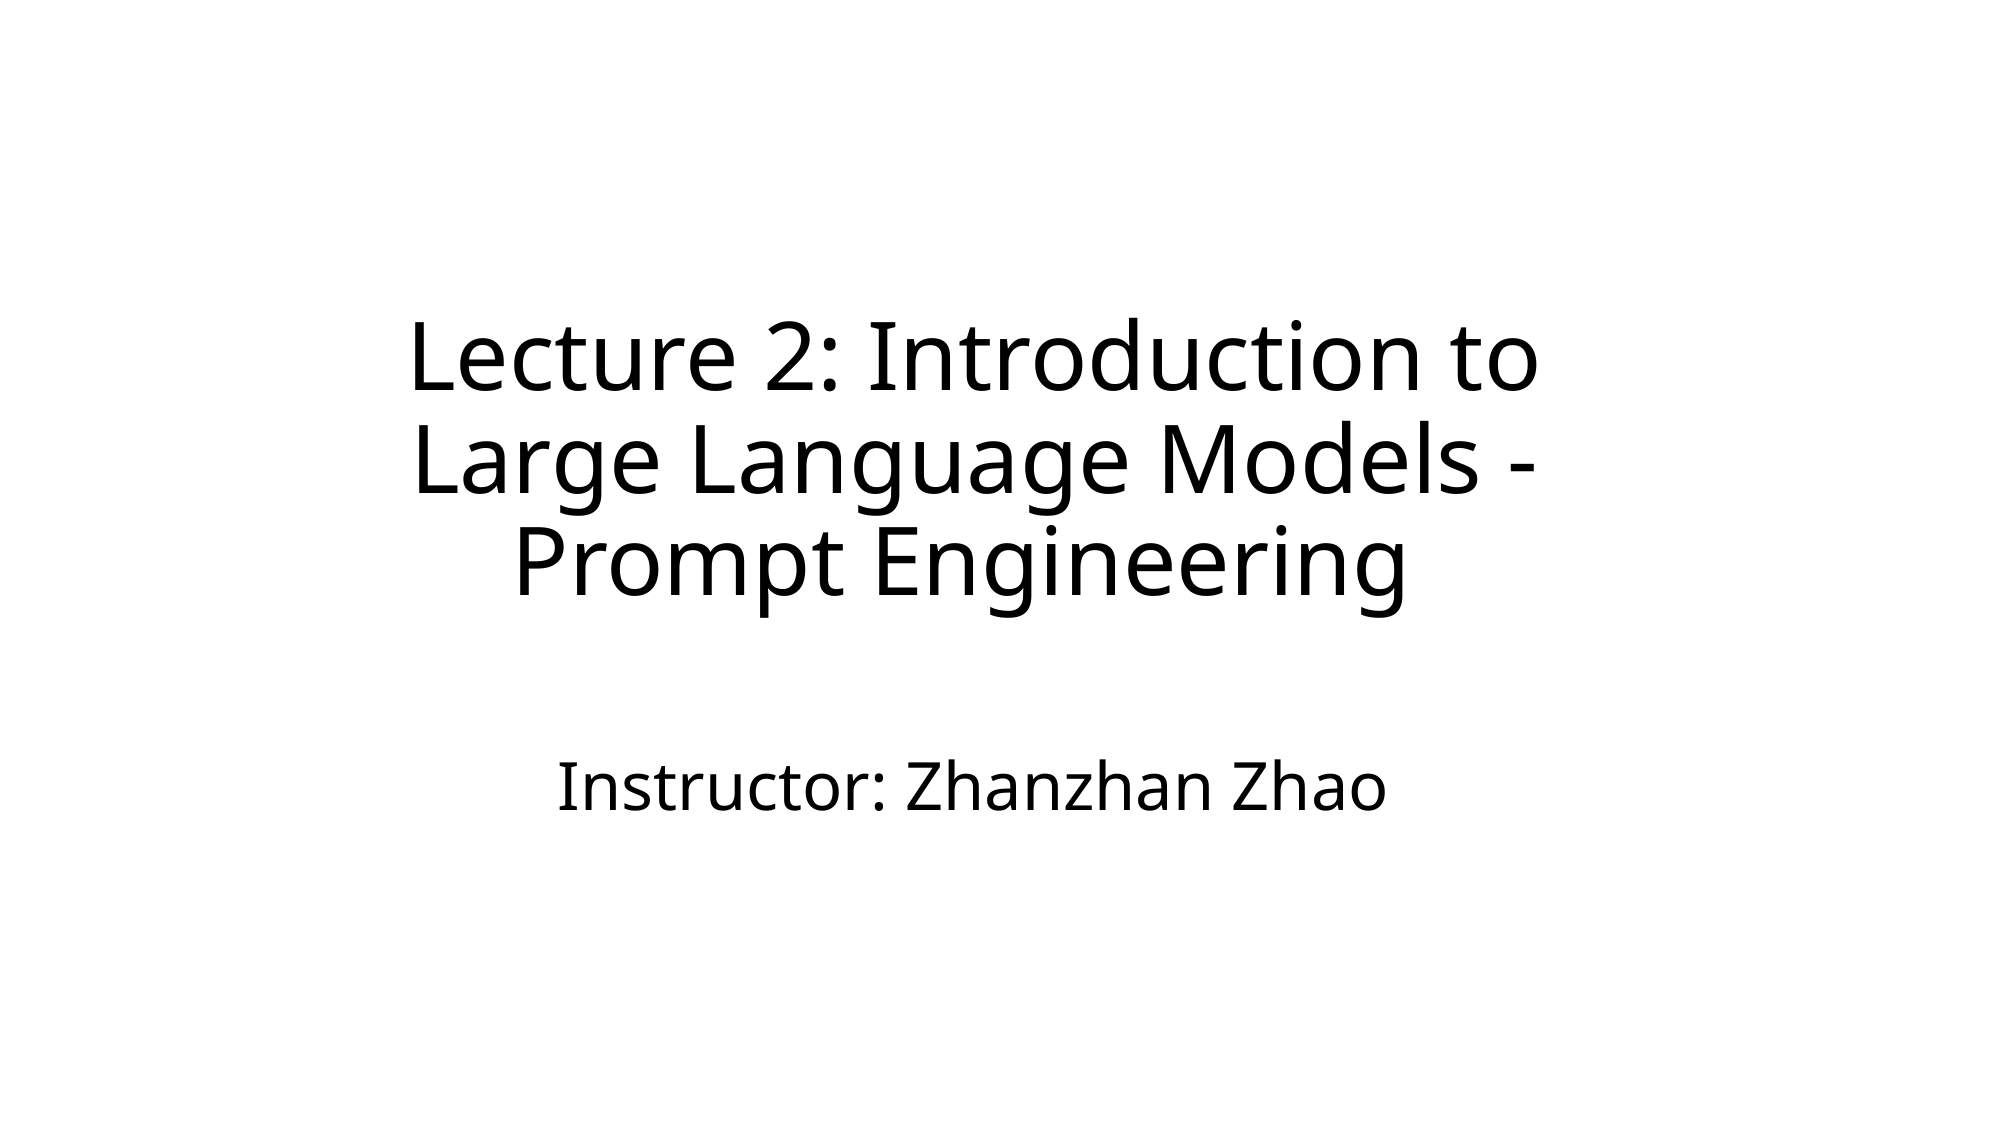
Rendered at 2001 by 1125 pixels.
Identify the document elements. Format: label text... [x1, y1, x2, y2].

subtitle Instructor: Zhanzhan Zhao [223, 745, 1724, 1017]
title Lecture 2: Introduction to Large Language Models - Prompt Engineering [364, 232, 1584, 624]
